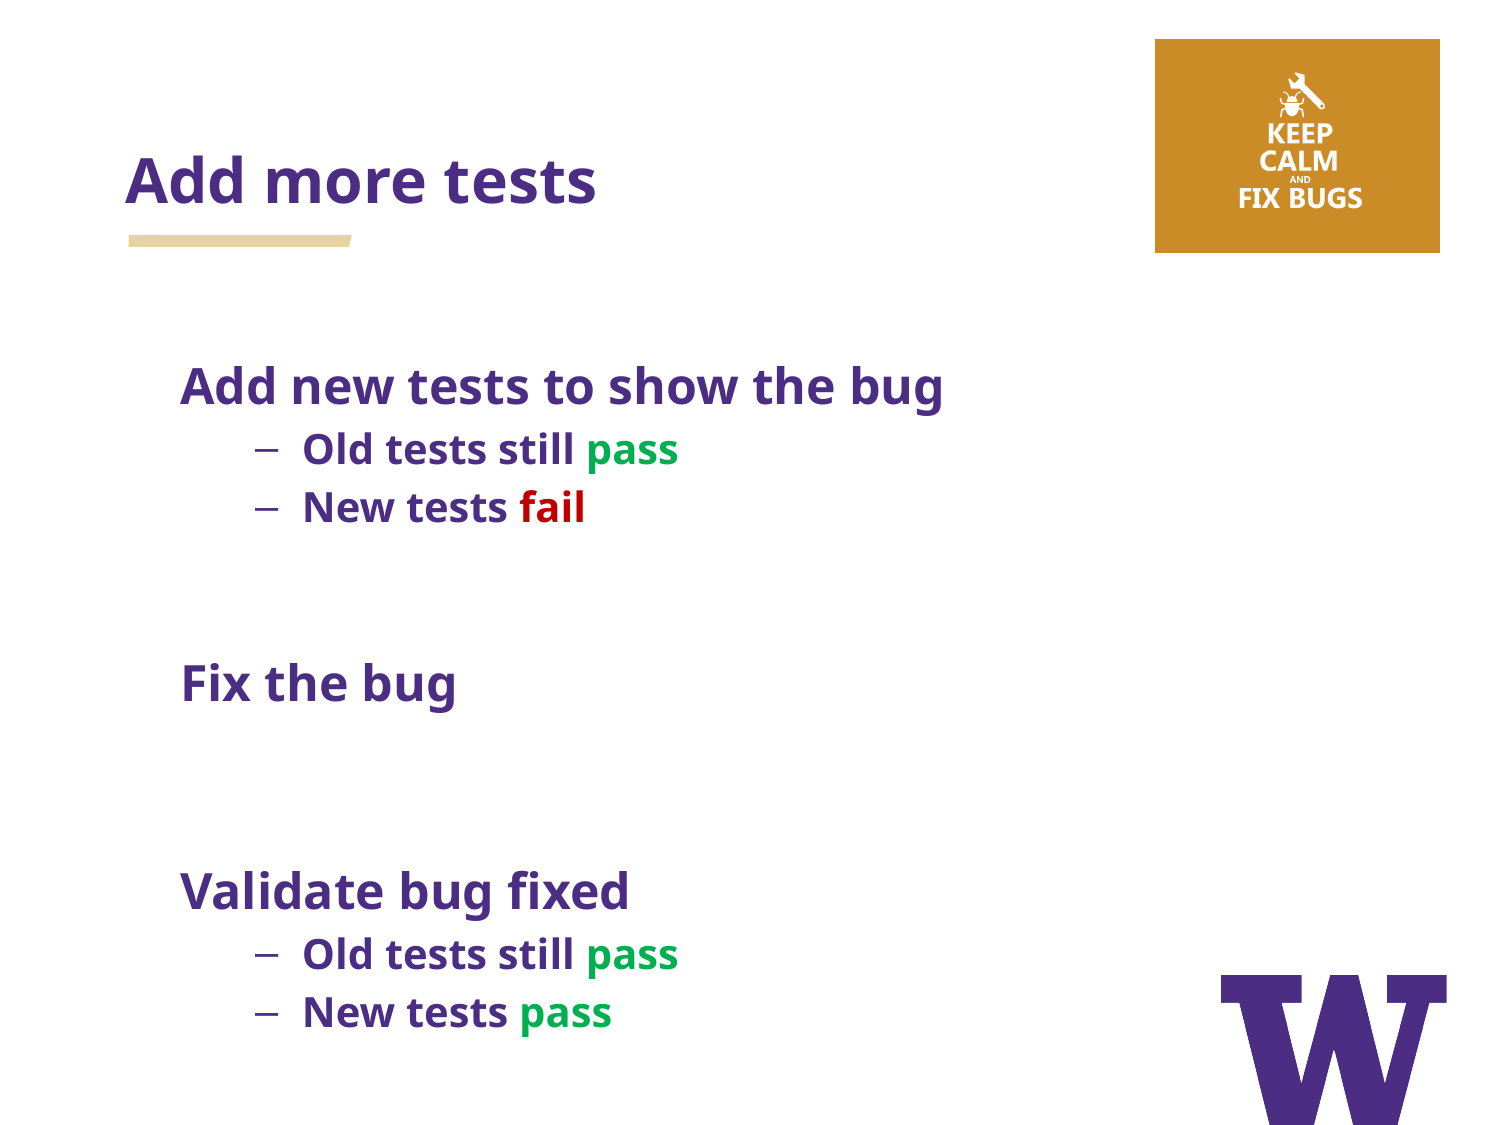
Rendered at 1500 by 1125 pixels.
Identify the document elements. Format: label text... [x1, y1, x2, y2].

picture [128, 235, 352, 247]
picture [1221, 975, 1447, 1125]
text_box Fix the bug [165, 644, 987, 771]
picture [1155, 39, 1440, 253]
title Add more tests [1444, 60, 1453, 224]
list Add new tests to show the bug Old tests still pass New tests fail [165, 346, 987, 563]
text_box Validate bug fixed Old tests still pass New tests pass [165, 851, 987, 1068]
title Add more tests [110, 60, 1150, 224]
